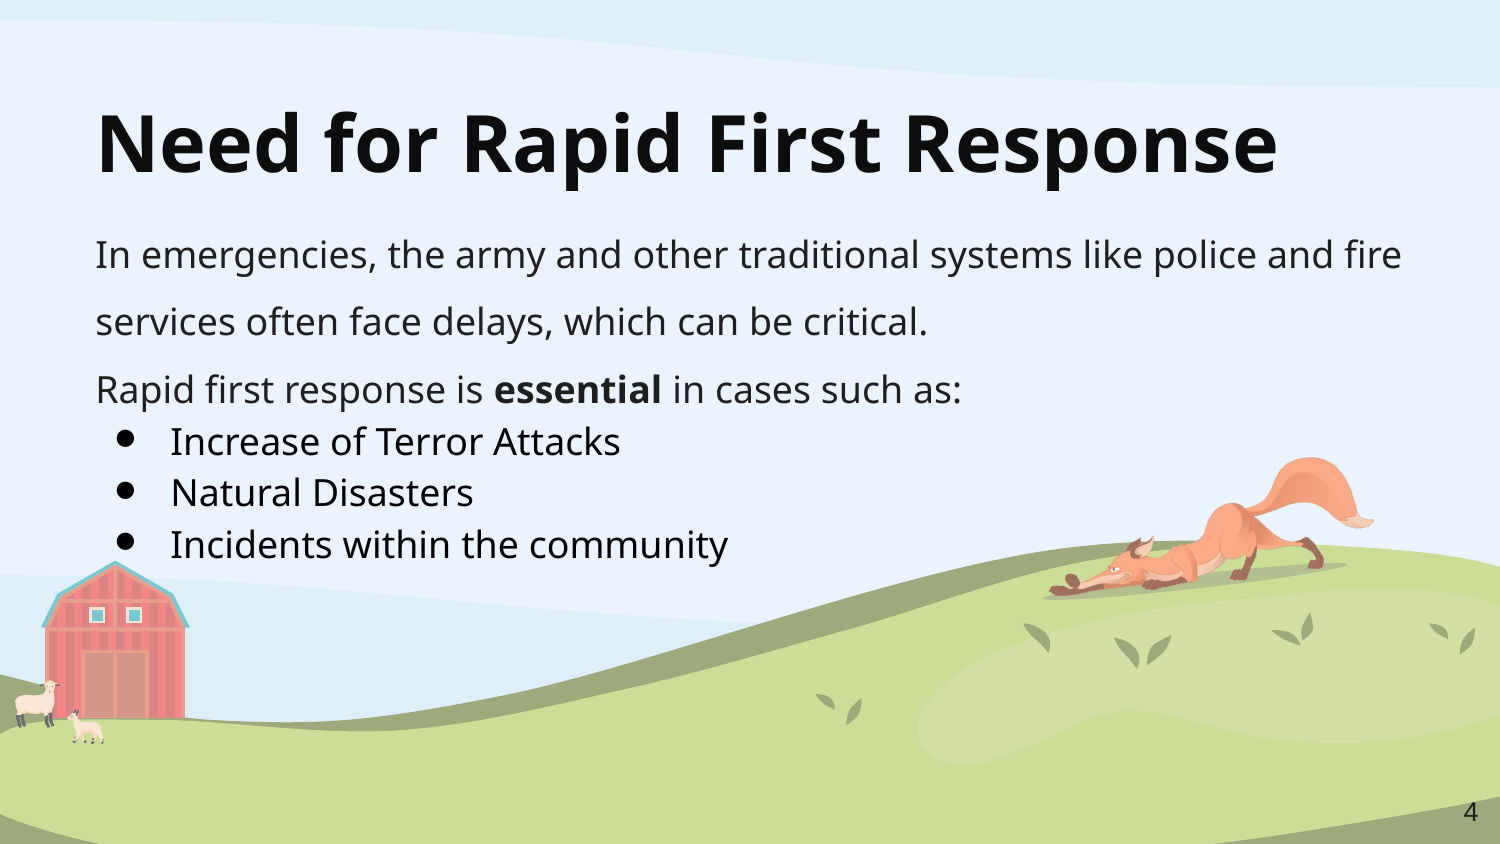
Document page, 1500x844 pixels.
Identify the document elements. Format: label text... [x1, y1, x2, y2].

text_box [1270, 612, 1314, 646]
title Need for Rapid First Response [80, 46, 1478, 193]
text_box [0, 0, 1500, 844]
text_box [1428, 623, 1476, 655]
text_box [14, 679, 62, 729]
subtitle In emergencies, the army and other traditional systems like police and fire services often face delays, which can be critical. Rapid first response is essential in cases such as: Increase of Terror Attacks Natural Disasters Incidents within the community [80, 193, 1500, 670]
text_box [40, 560, 191, 718]
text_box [815, 693, 862, 726]
picture [1048, 447, 1375, 598]
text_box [66, 708, 104, 745]
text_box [1113, 634, 1173, 670]
slide_number 4 [1403, 779, 1494, 844]
